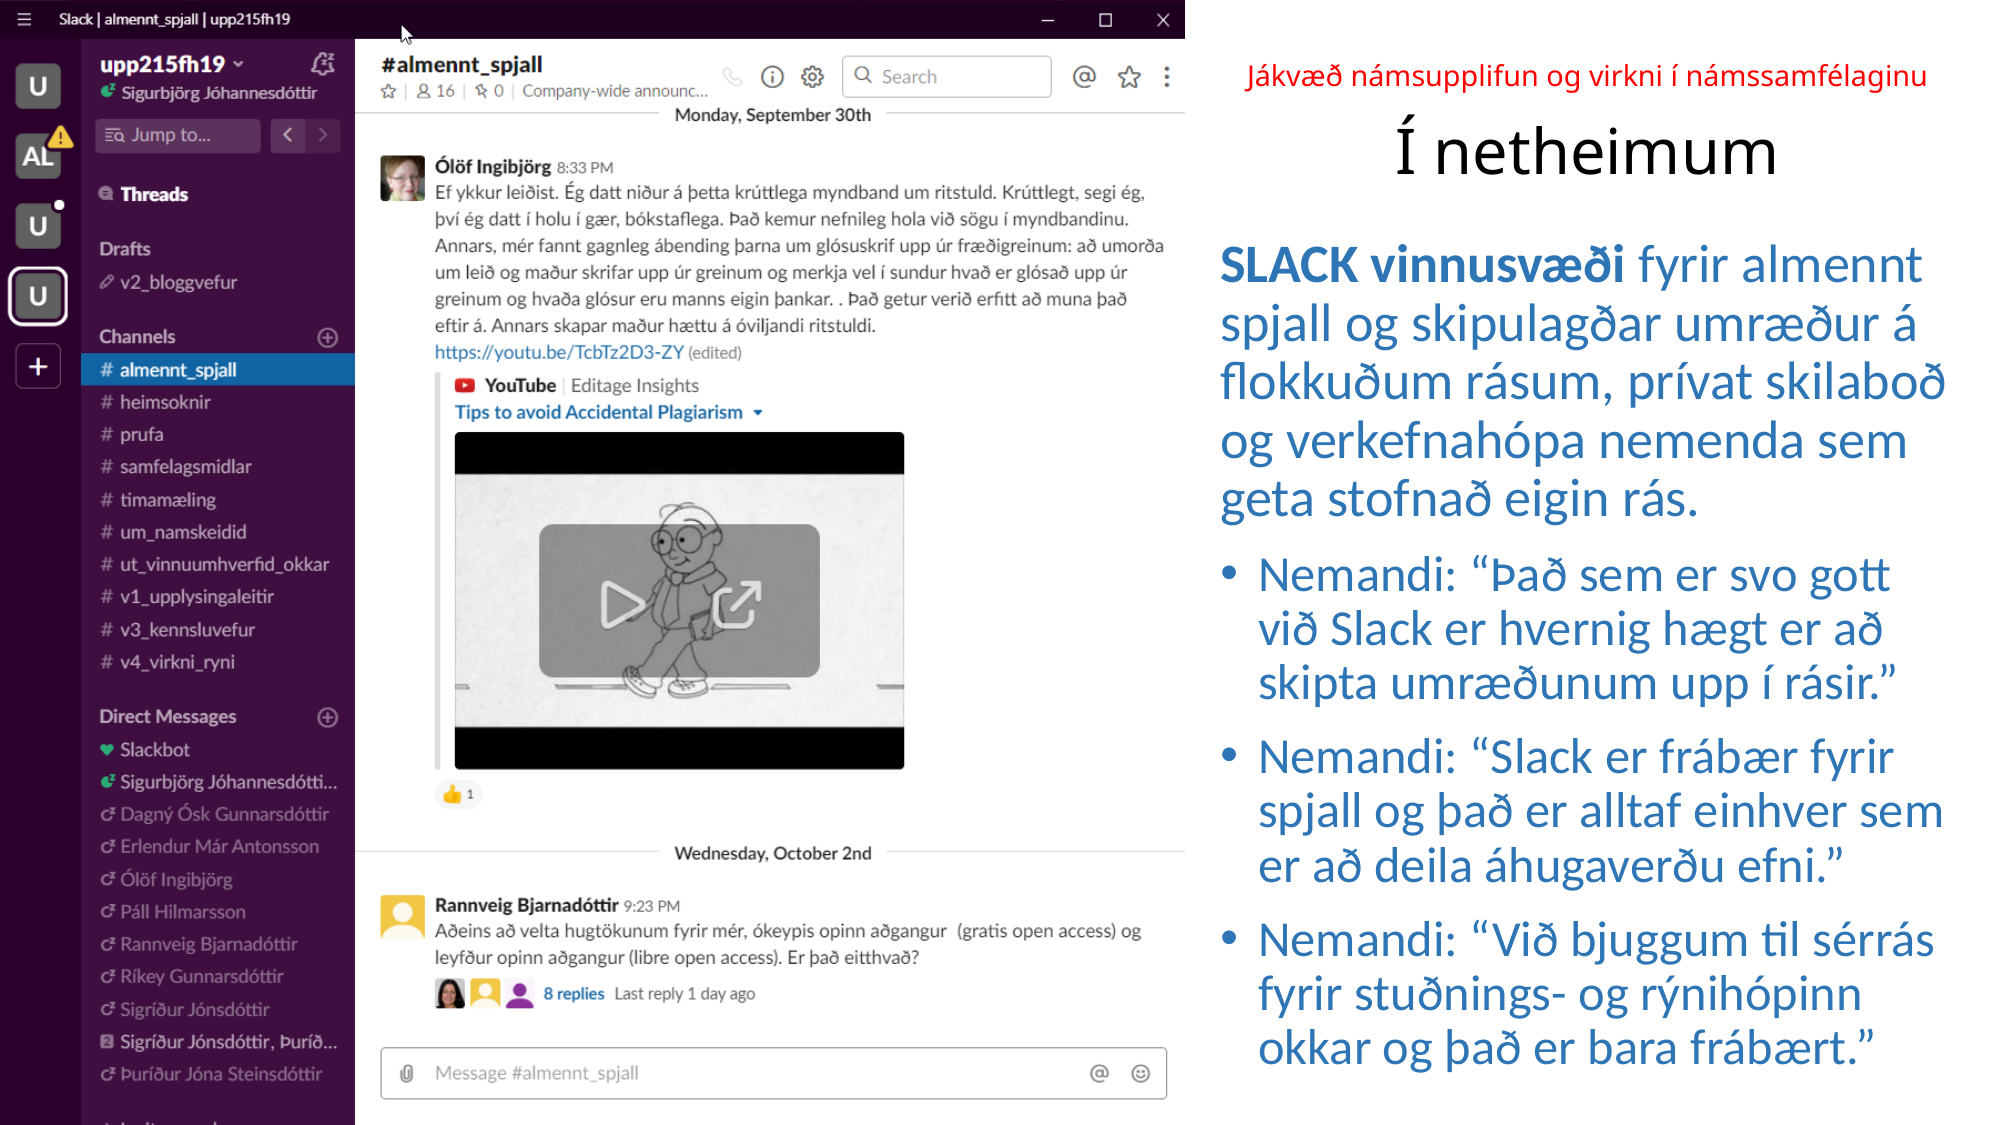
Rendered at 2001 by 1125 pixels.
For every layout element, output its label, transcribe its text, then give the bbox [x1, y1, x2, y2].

list SLACK vinnusvæði fyrir almennt spjall og skipulagðar umræður á flokkuðum rásum, prívat skilaboð og verkefnahópa nemenda sem geta stofnað eigin rás. Nemandi: “Það sem er svo gott við Slack er hvernig hægt er að skipta umræðunum upp í rásir.” Nemandi: “Slack er frábær fyrir spjall og það er alltaf einhver sem er að deila áhugaverðu efni.” Nemandi: “Við bjuggum til sérrás fyrir stuðnings- og rýnihópinn okkar og það er bara frábært.” [1205, 228, 1971, 1096]
picture [0, 0, 1185, 1125]
title Jákvæð námsupplifun og virkni í námssamfélaginu z Í netheimum [1185, 53, 1996, 197]
